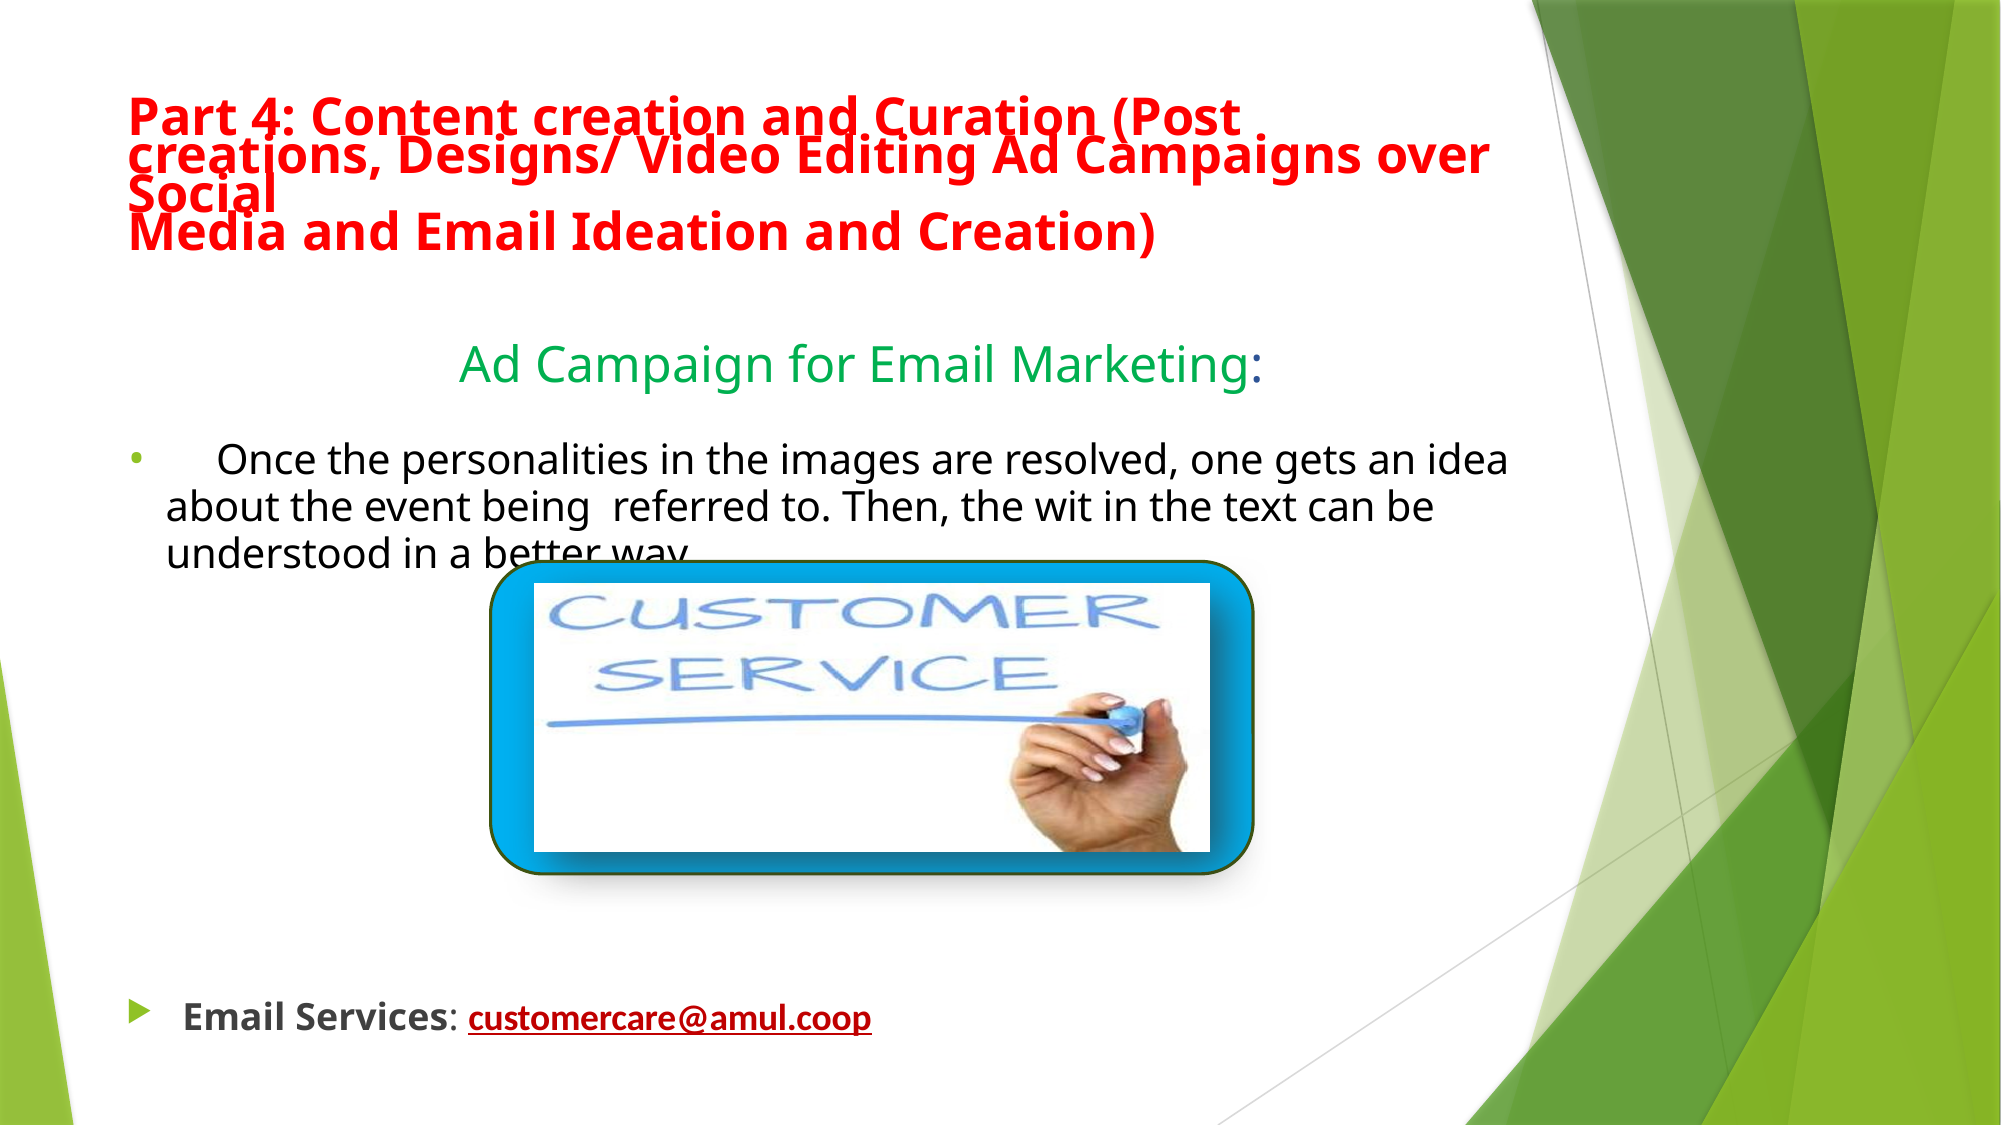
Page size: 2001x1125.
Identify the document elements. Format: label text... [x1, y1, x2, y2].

text_box [489, 559, 1253, 873]
list Ad Campaign for Email Marketing: Once the personalities in the images are resolved, one gets an idea about the event being referred to. Then, the wit in the text can be understood in a better way. Email Services: customercare@amul.coop [111, 262, 1600, 1063]
picture [535, 584, 1210, 853]
title Part 4: Content creation and Curation (Post creations, Designs/ Video Editing Ad Campaigns over Social Media and Email Ideation and Creation) [111, 99, 1522, 262]
